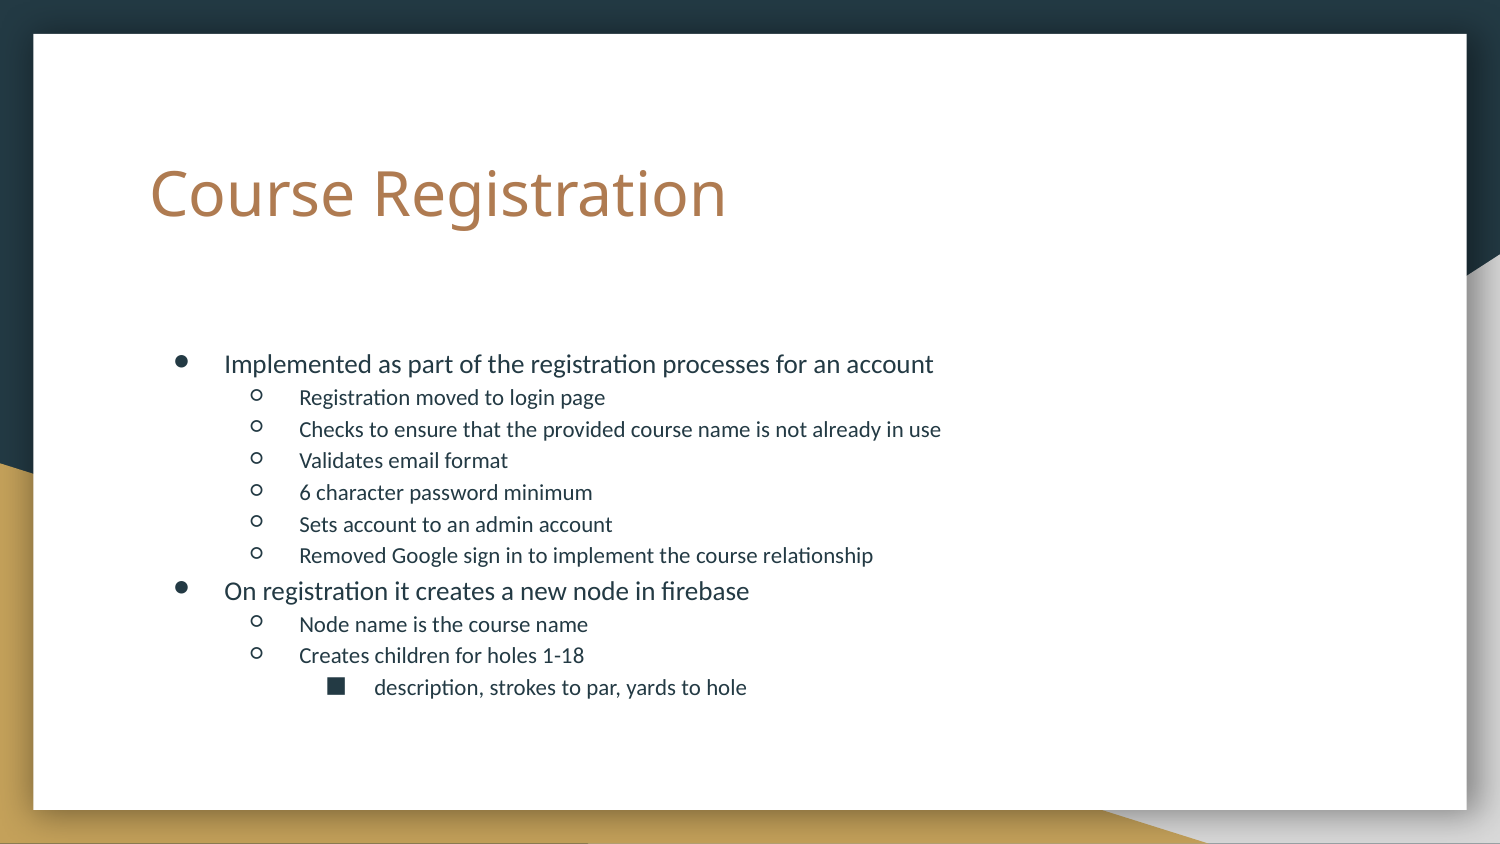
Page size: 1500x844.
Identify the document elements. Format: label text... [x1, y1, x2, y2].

list Implemented as part of the registration processes for an account Registration moved to login page Checks to ensure that the provided course name is not already in use Validates email format 6 character password minimum Sets account to an admin account Removed Google sign in to implement the course relationship On registration it creates a new node in firebase Node name is the course name Creates children for holes 1-18 description, strokes to par, yards to hole [134, 326, 1124, 729]
title Course Registration [134, 138, 1366, 296]
